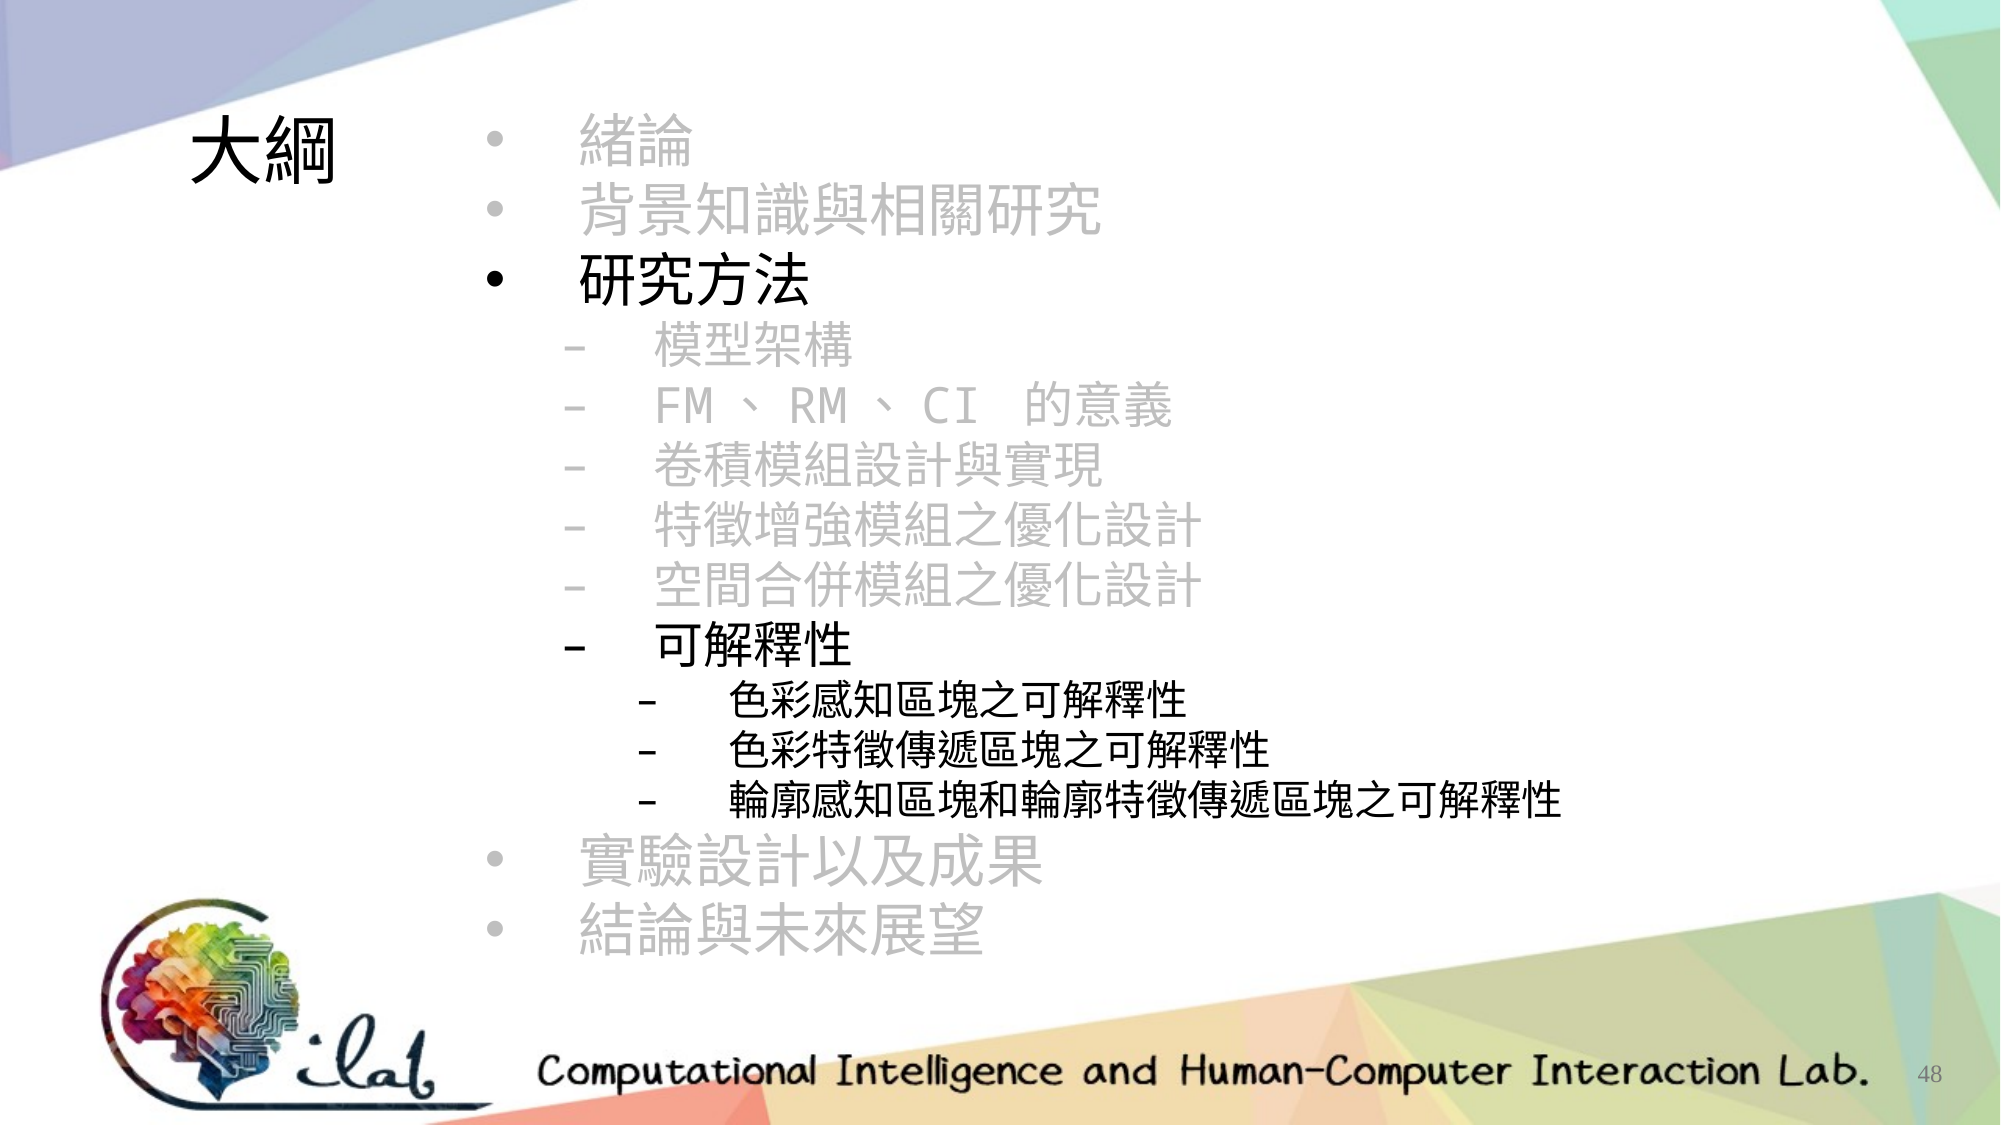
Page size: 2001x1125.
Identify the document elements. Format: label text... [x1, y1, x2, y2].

slide_number 48 [1507, 1042, 1958, 1103]
text_box 大綱 [114, 96, 412, 201]
text_box 緒論 背景知識與相關研究 研究方法 模型架構 FM、RM、CI 的意義 卷積模組設計與實現 特徵增強模組之優化設計 空間合併模組之優化設計 可解釋性 色彩感知區塊之可解釋性 色彩特徵傳遞區塊之可解釋性 輪廓感知區塊和輪廓特徵傳遞區塊之可解釋性 實驗設計以及成果 結論與未來展望 [469, 96, 1678, 971]
picture [0, 0, 2001, 1125]
